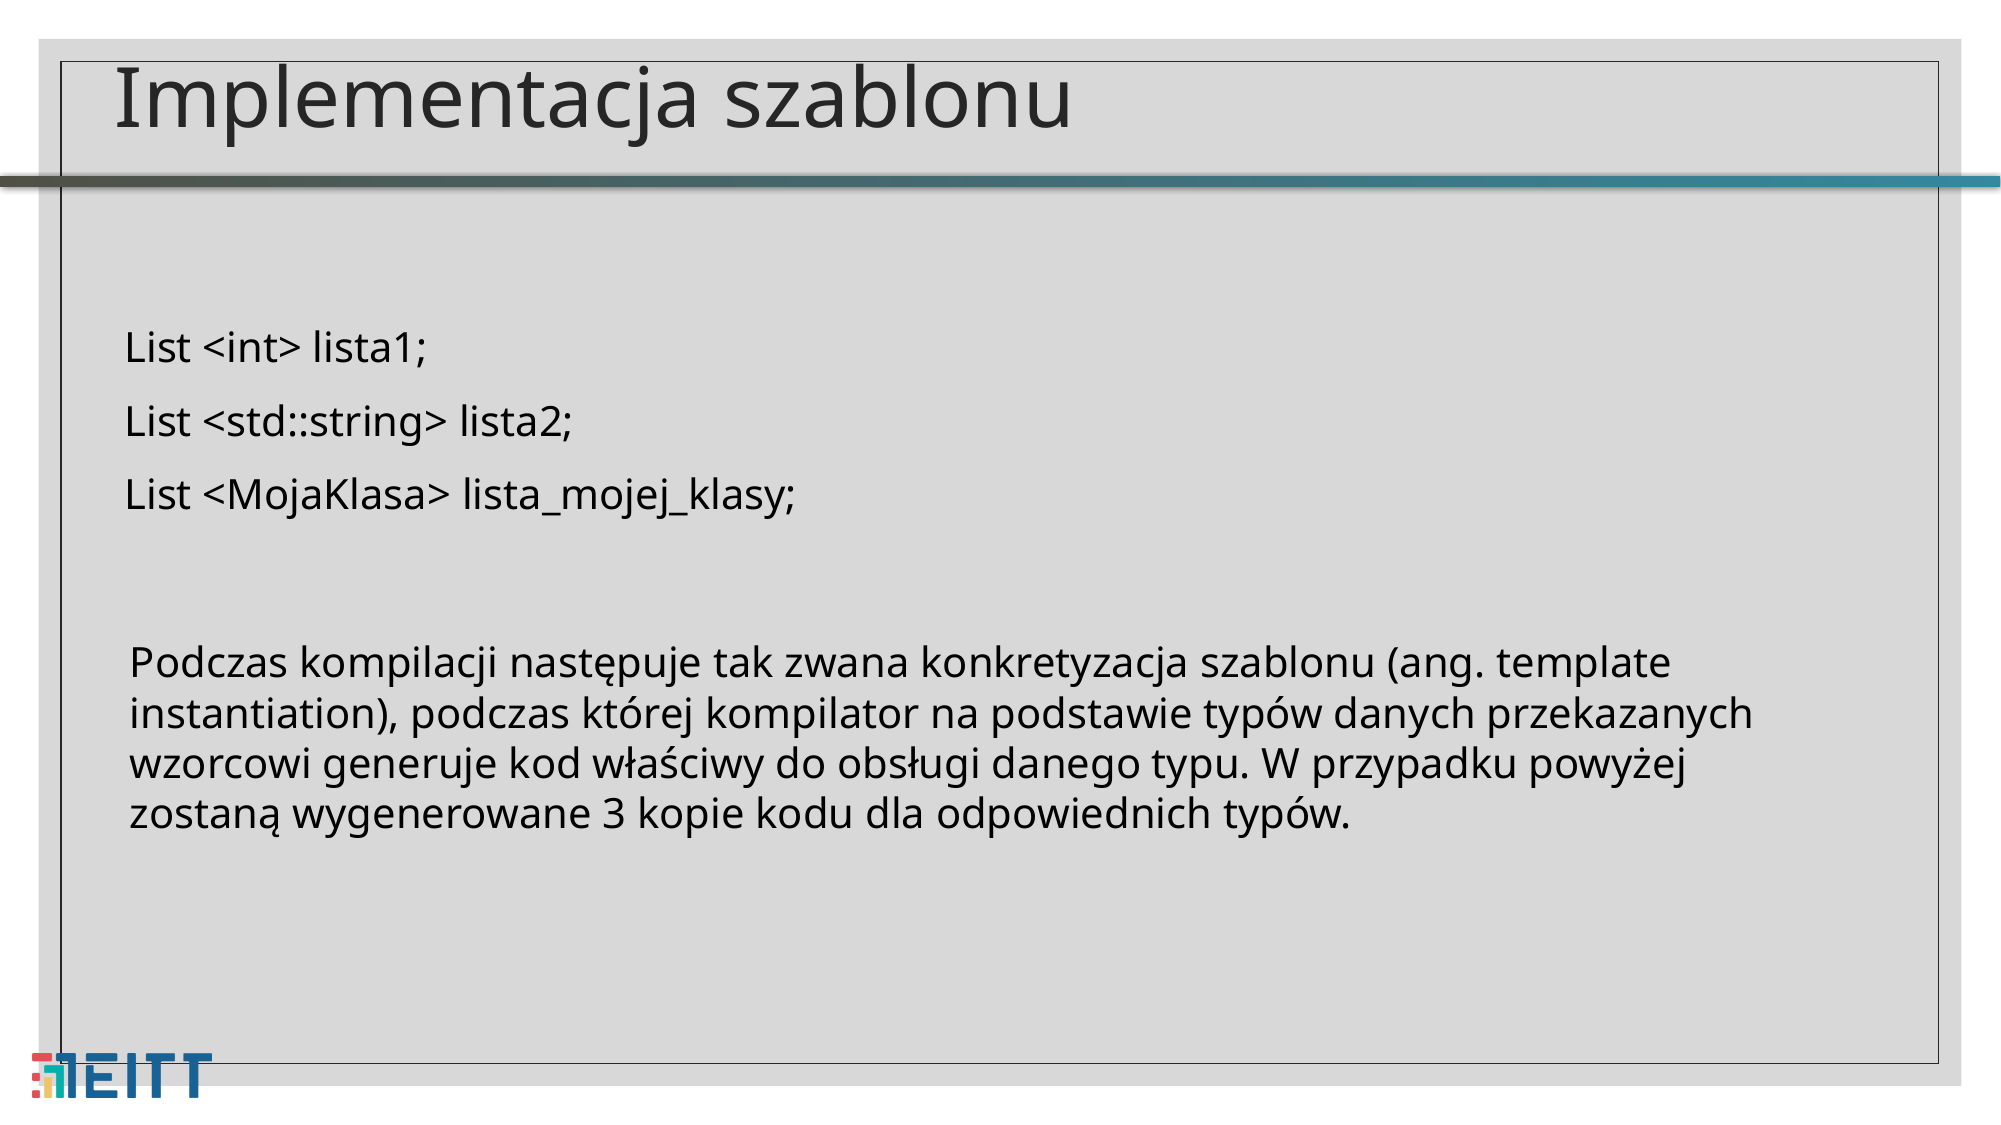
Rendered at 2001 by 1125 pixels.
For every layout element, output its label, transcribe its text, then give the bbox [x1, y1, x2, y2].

text_box Podczas kompilacji następuje tak zwana konkretyzacja szablonu (ang. template instantiation), podczas której kompilator na podstawie typów danych przekazanych wzorcowi generuje kod właściwy do obsługi danego typu. W przypadku powyżej zostaną wygenerowane 3 kopie kodu dla odpowiednich typów. [115, 628, 1800, 844]
title Implementacja szablonu [99, 25, 1900, 176]
list List <int> lista1; List <std::string> lista2; List <MojaKlasa> lista_mojej_klasy; [98, 307, 1900, 614]
picture [32, 1053, 212, 1098]
